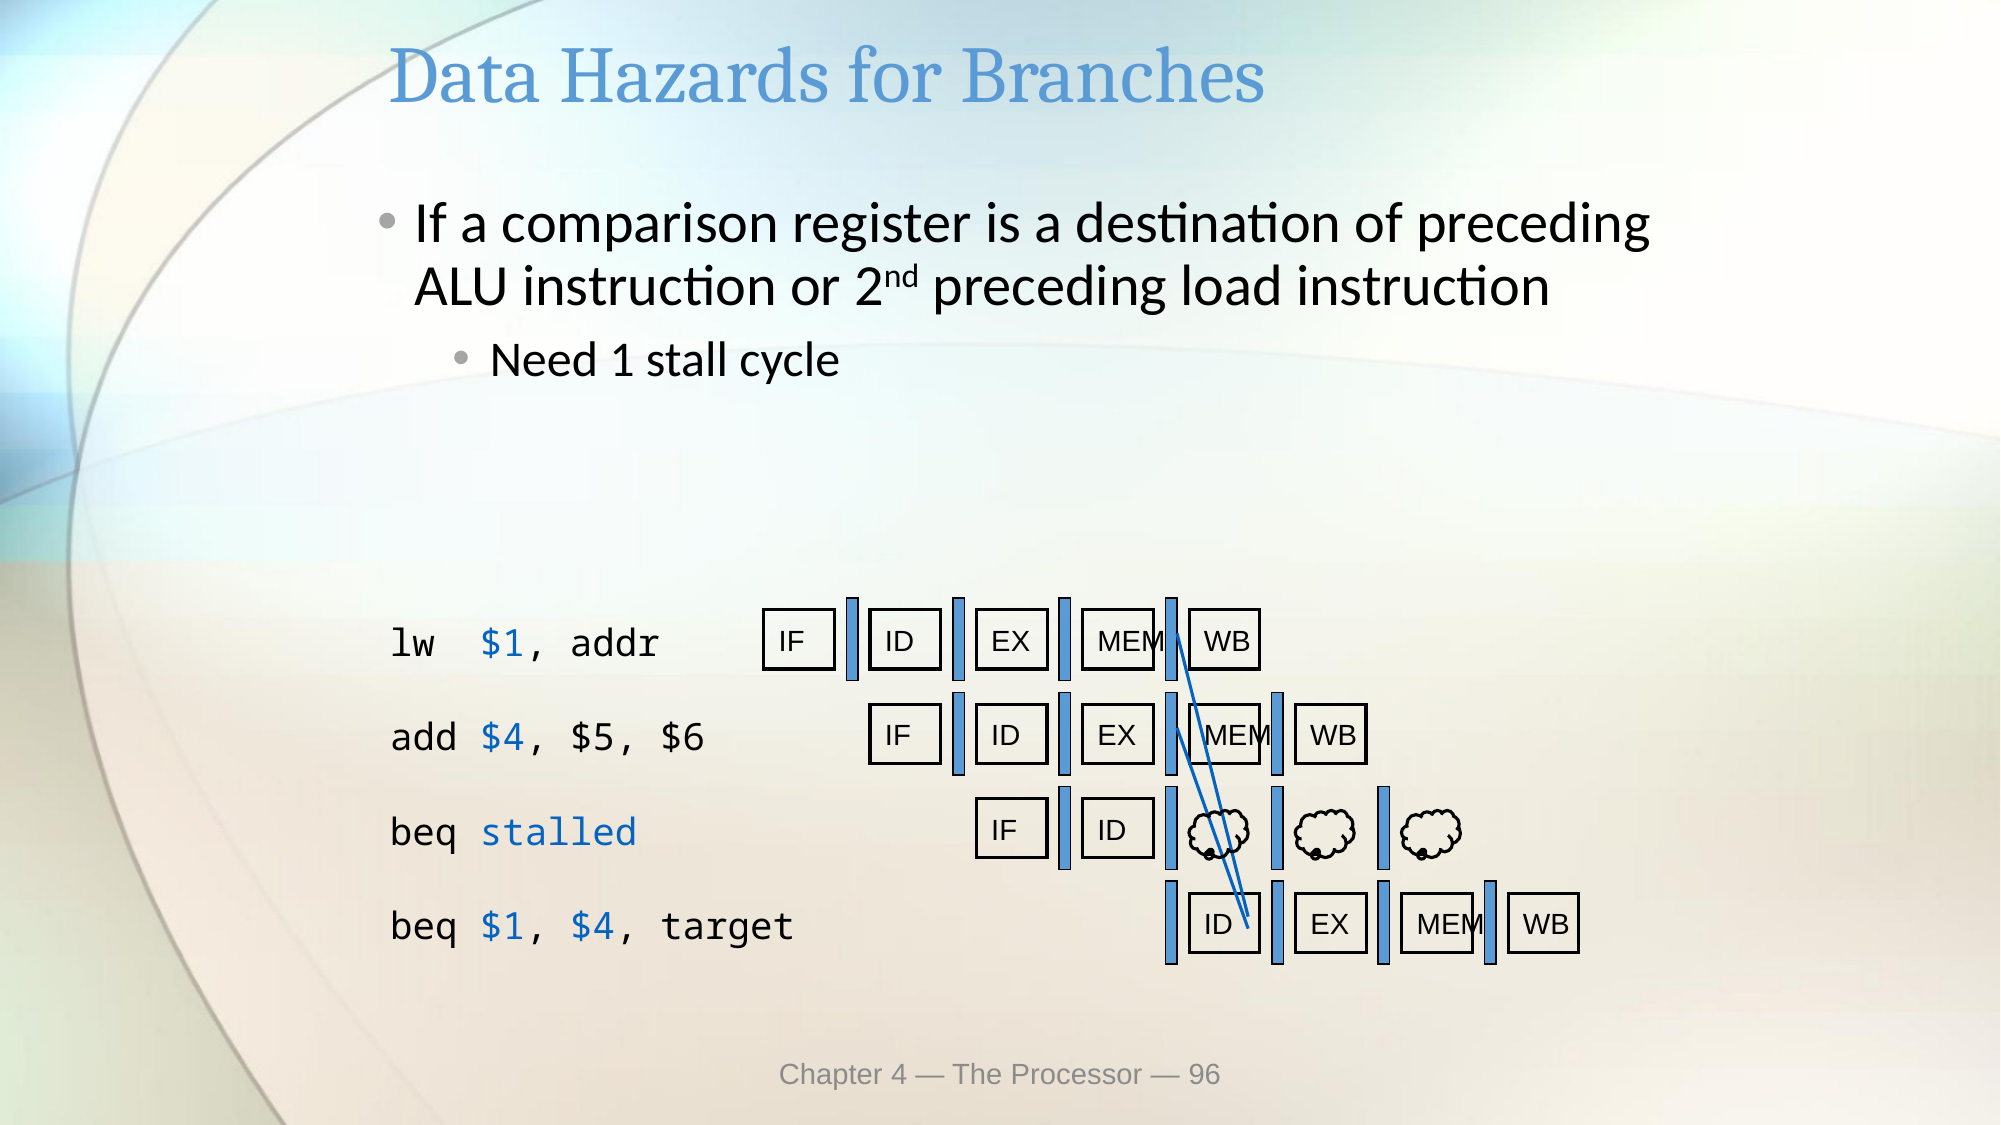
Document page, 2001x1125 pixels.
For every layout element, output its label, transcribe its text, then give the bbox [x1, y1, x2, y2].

text_box [1377, 786, 1390, 870]
text_box EX [1295, 893, 1367, 953]
text_box add $4, $5, $6 [375, 705, 720, 766]
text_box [869, 692, 1367, 776]
text_box ID [1189, 893, 1260, 953]
text_box [1295, 810, 1355, 860]
text_box [1059, 786, 1071, 870]
text_box beq stalled [375, 800, 653, 860]
text_box [1484, 881, 1496, 964]
text_box WB [1508, 893, 1579, 953]
text_box [1401, 810, 1461, 860]
footer Chapter 4 — The Processor — 96 [762, 1042, 1238, 1103]
text_box [1271, 786, 1284, 870]
title Data Hazards for Branches [373, 13, 1856, 127]
list If a comparison register is a destination of preceding ALU instruction or 2nd preceding load instruction Need 1 stall cycle [362, 184, 1719, 576]
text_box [763, 597, 1261, 681]
text_box [1189, 810, 1249, 860]
text_box [1271, 881, 1284, 964]
text_box [1378, 881, 1390, 964]
text_box [1165, 881, 1178, 964]
text_box [1165, 786, 1177, 870]
text_box MEM [1401, 893, 1473, 953]
picture [0, 0, 2001, 1125]
text_box ID [1082, 798, 1154, 858]
text_box IF [976, 798, 1048, 858]
text_box beq $1, $4, target [375, 894, 811, 955]
text_box lw $1, addr [375, 611, 675, 671]
